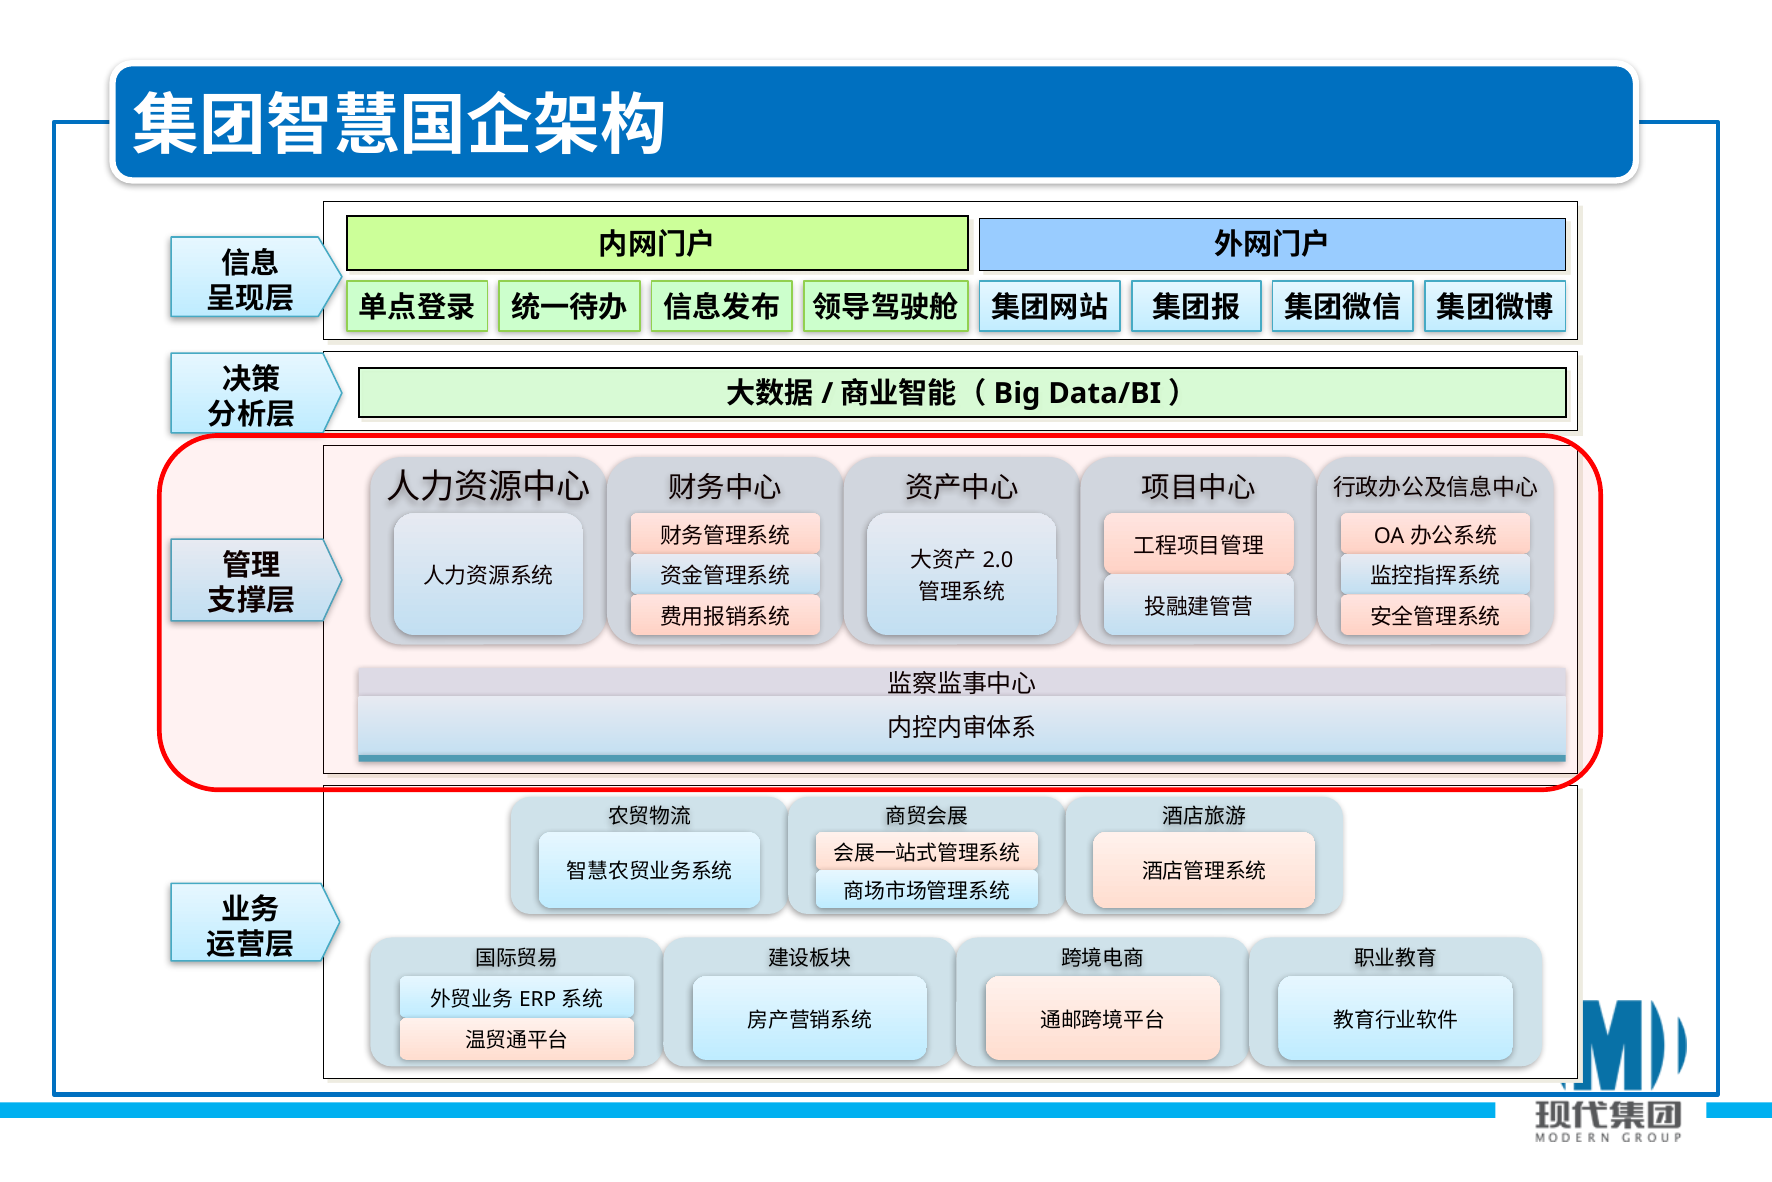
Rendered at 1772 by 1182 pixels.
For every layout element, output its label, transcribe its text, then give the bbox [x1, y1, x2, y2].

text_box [170, 351, 1578, 433]
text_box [170, 445, 1578, 774]
text_box [52, 120, 1720, 1097]
text_box [1582, 451, 1601, 774]
text_box 集团智慧国企架构 [109, 60, 1640, 184]
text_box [170, 784, 1578, 1079]
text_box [170, 201, 1578, 341]
text_box [1706, 1102, 1772, 1118]
text_box [159, 469, 165, 756]
text_box [0, 1102, 1496, 1118]
picture [1530, 1000, 1687, 1142]
